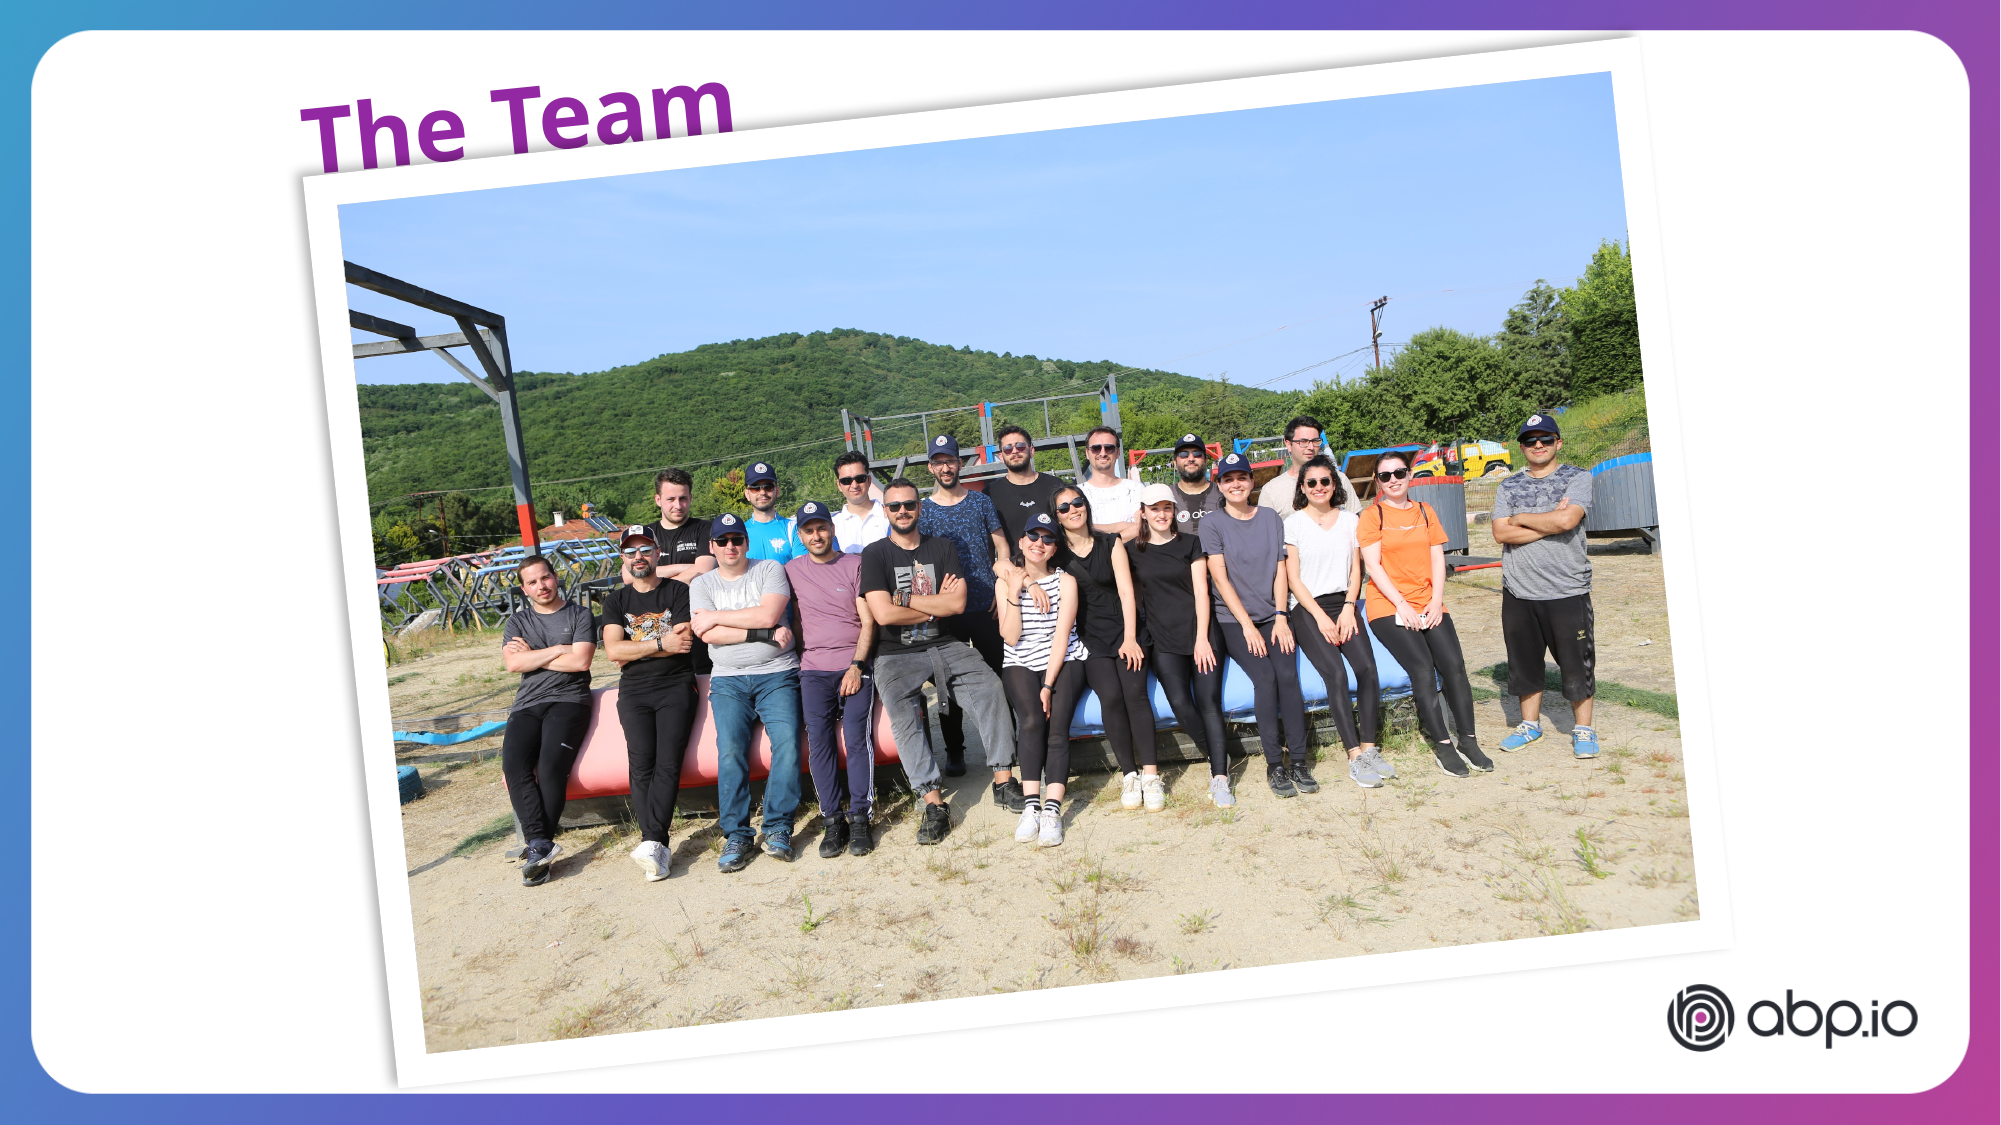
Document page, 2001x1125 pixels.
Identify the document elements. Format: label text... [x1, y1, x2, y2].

text_box The Team [67, 0, 1072, 225]
picture [0, 0, 2001, 1125]
